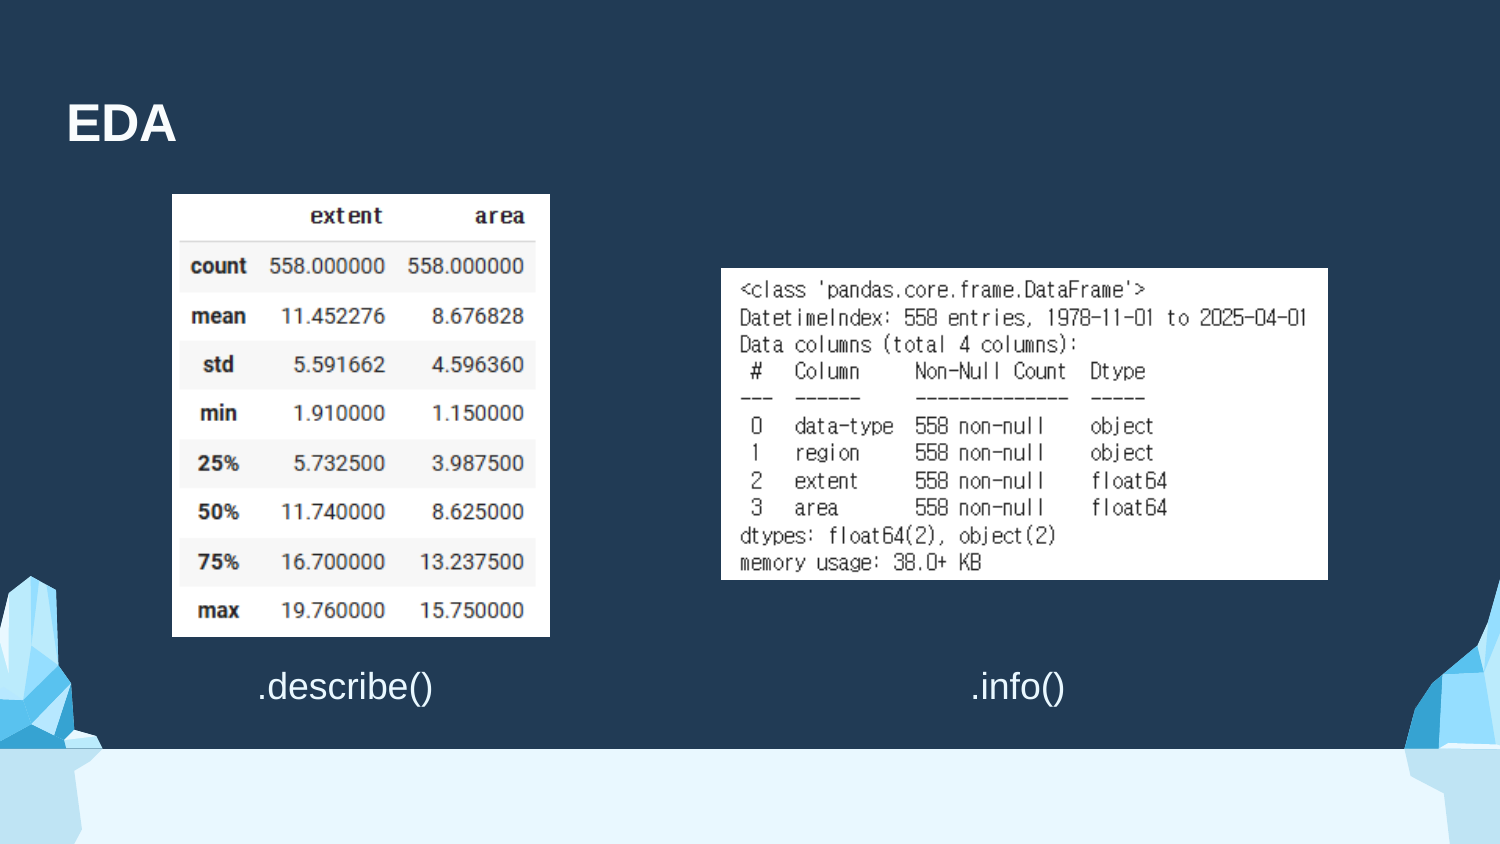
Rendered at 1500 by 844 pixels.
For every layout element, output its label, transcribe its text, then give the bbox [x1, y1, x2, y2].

text_box .info() [955, 646, 1094, 720]
text_box EDA [51, 72, 1449, 167]
picture [720, 268, 1328, 581]
text_box .describe() [241, 646, 480, 720]
picture [172, 194, 550, 638]
